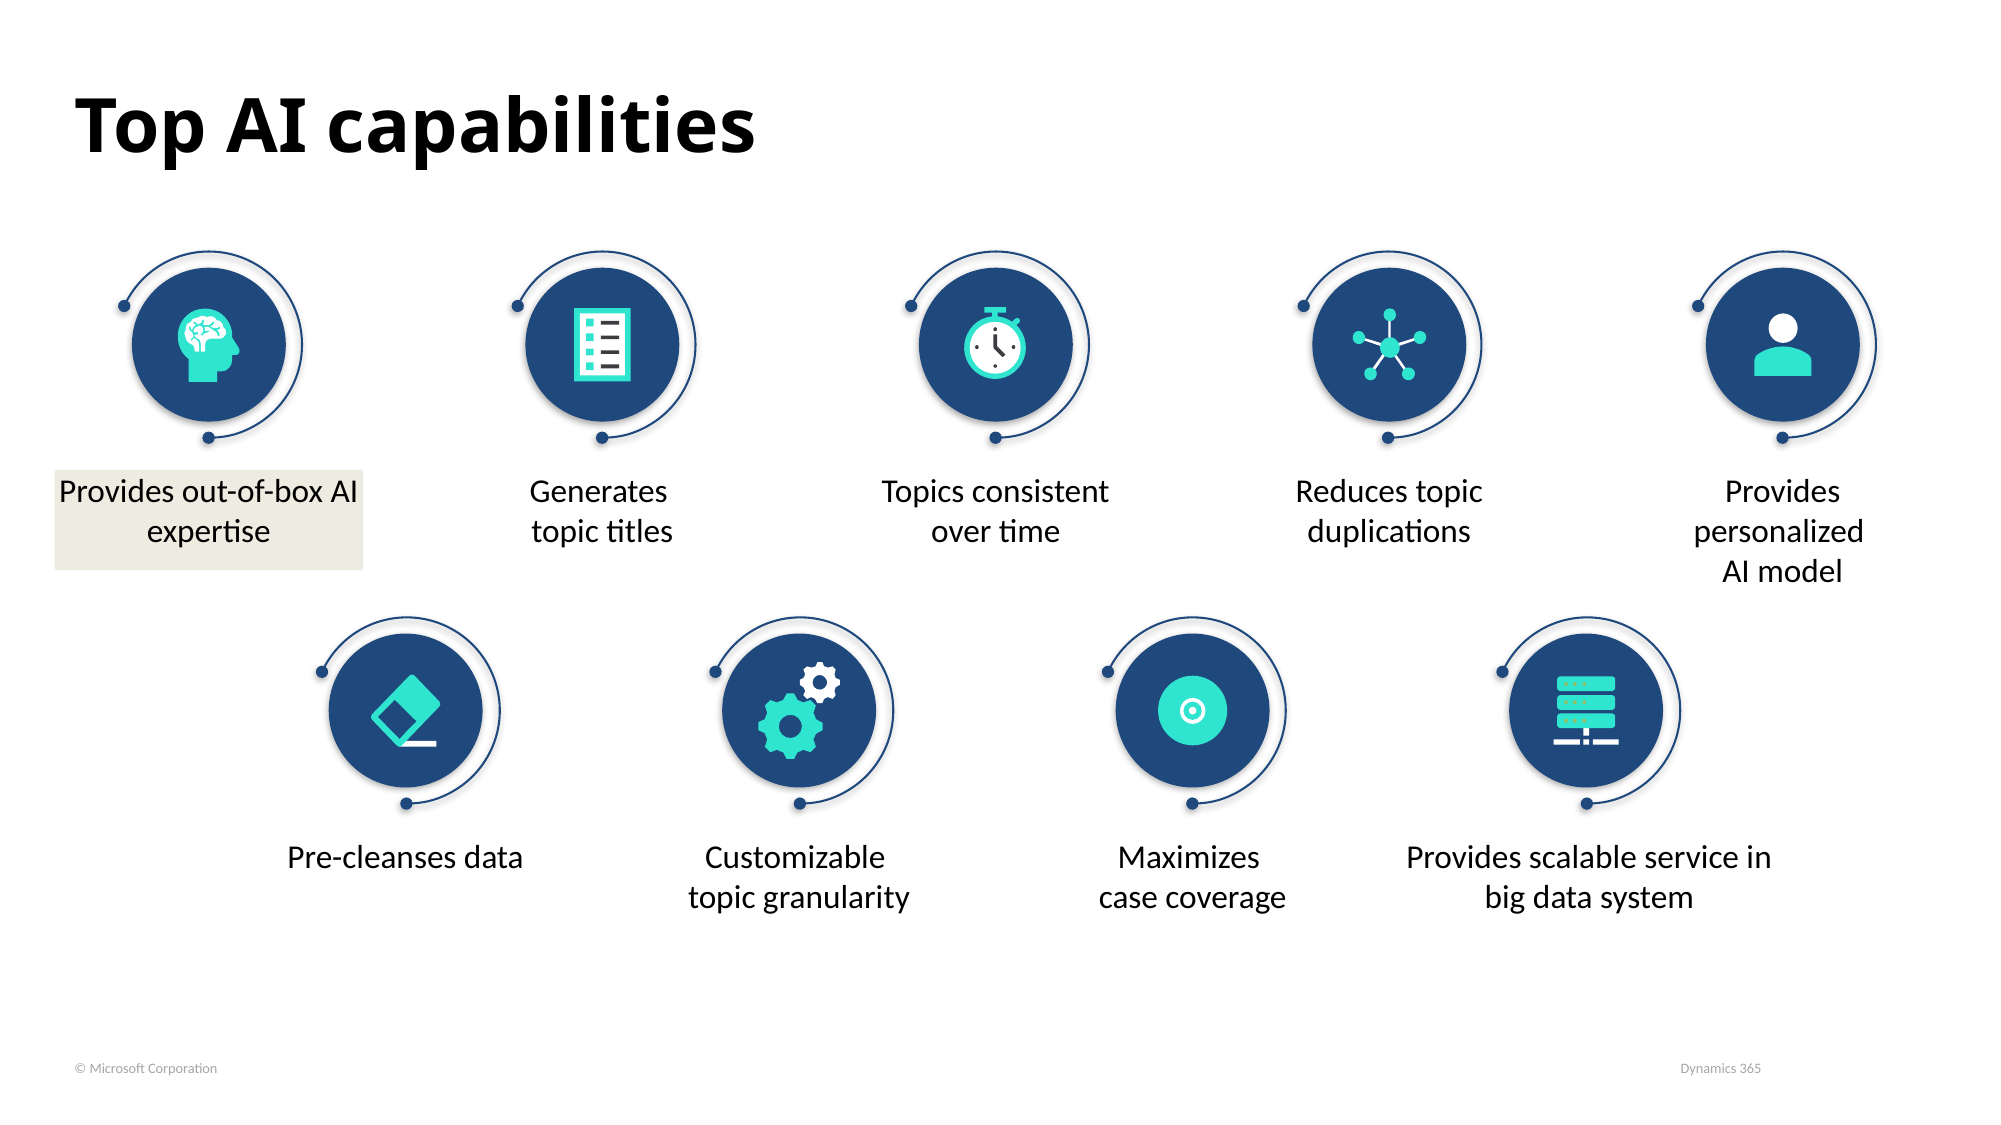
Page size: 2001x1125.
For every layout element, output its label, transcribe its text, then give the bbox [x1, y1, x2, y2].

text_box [1656, 251, 1910, 571]
text_box [1509, 685, 1581, 788]
title Top AI capabilities [74, 101, 1930, 168]
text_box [475, 251, 729, 571]
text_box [1553, 676, 1619, 745]
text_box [1066, 617, 1319, 937]
text_box Provides scalable service in big data system [1404, 835, 1774, 937]
footer © Microsoft Corporation Dynamics 365 [59, 1058, 1960, 1078]
text_box [131, 267, 286, 422]
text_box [869, 251, 1123, 571]
text_box [118, 251, 303, 444]
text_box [177, 307, 241, 383]
text_box [1496, 617, 1681, 810]
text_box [279, 617, 532, 937]
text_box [1262, 251, 1516, 571]
text_box Provides out-of-box AI expertise [54, 469, 364, 571]
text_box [672, 617, 926, 937]
